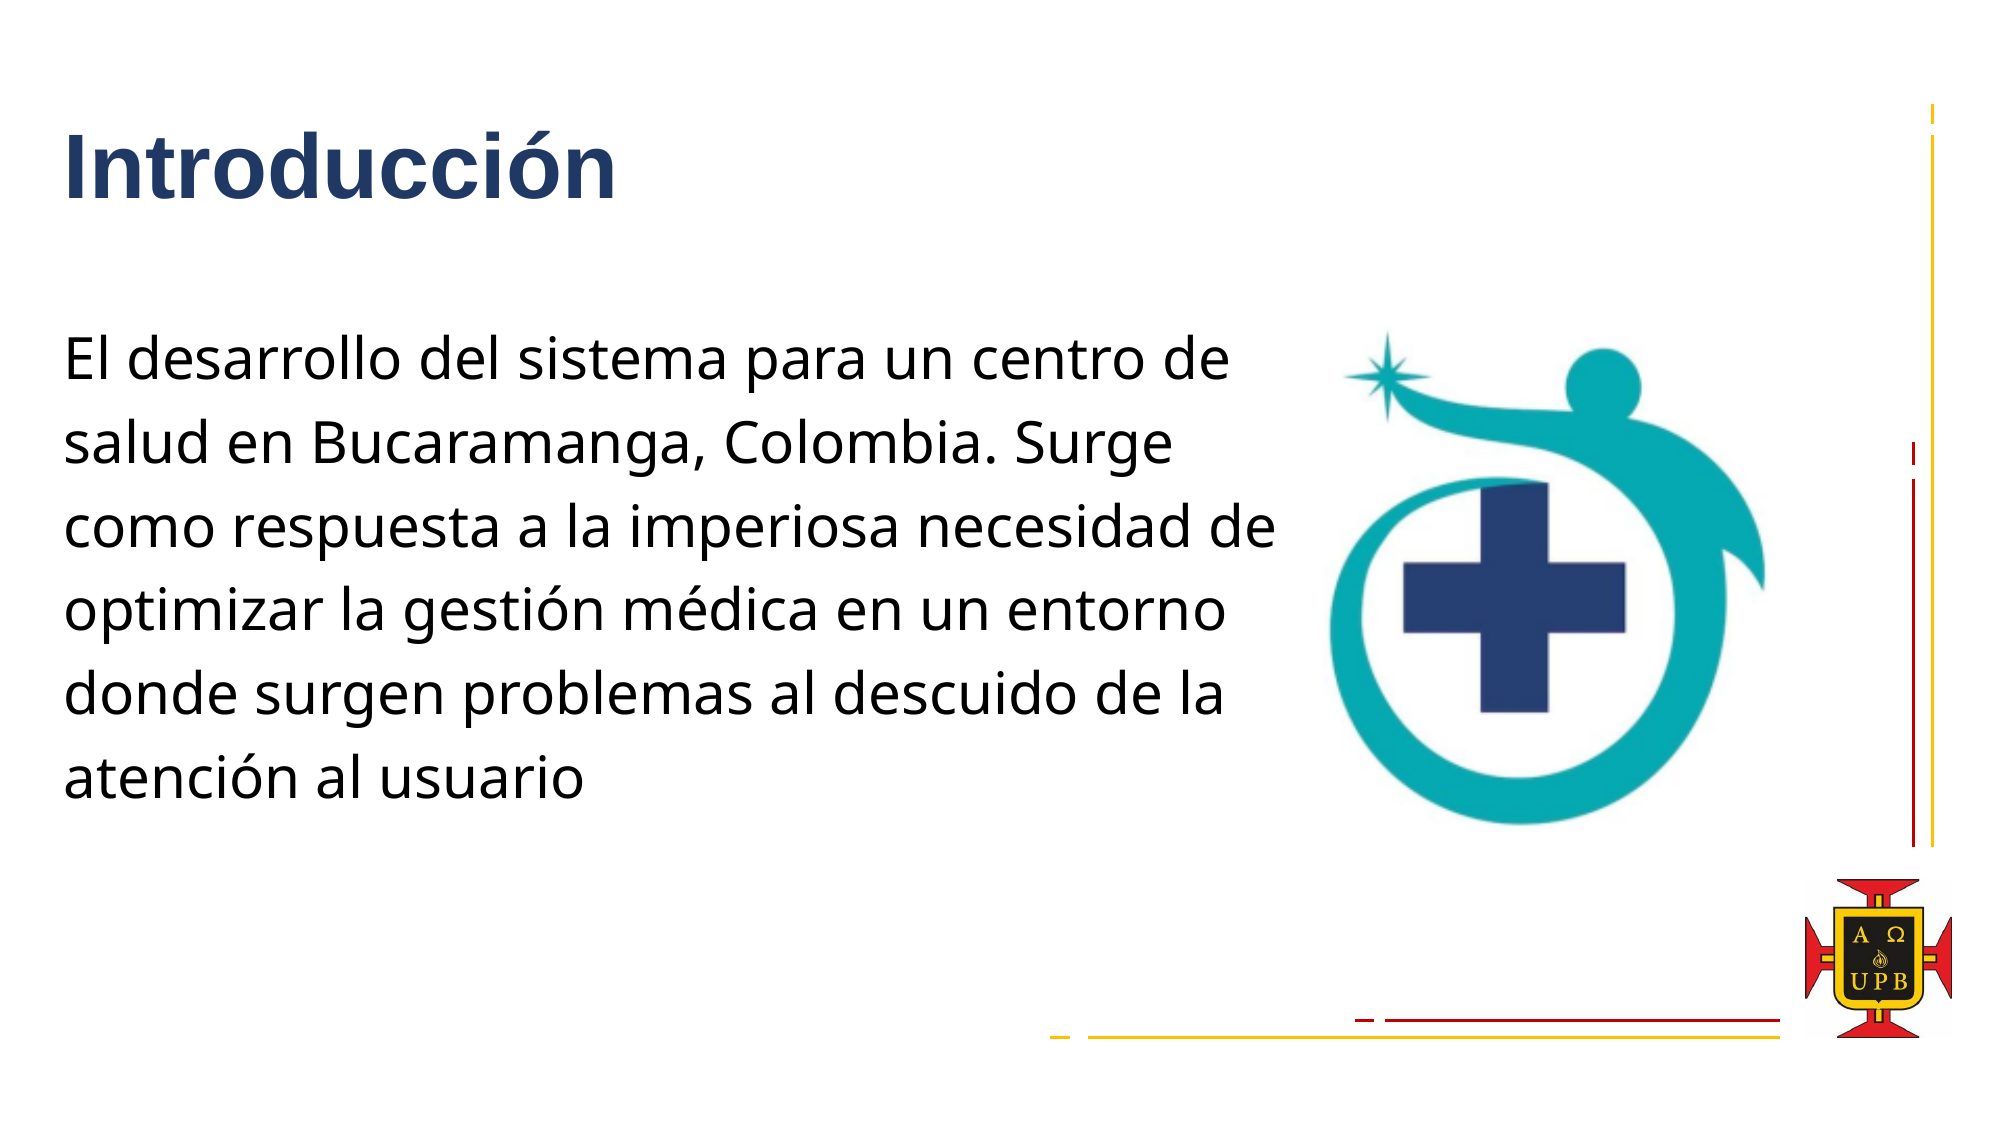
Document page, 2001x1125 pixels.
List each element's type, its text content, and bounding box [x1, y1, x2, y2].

picture [1312, 314, 1782, 832]
picture [1805, 879, 1952, 1038]
list El desarrollo del sistema para un centro de salud en Bucaramanga, Colombia. Surge como respuesta a la imperiosa necesidad de optimizar la gestión médica en un entorno donde surgen problemas al descuido de la atención al usuario [48, 299, 1313, 940]
title Introducción [48, 59, 1071, 278]
